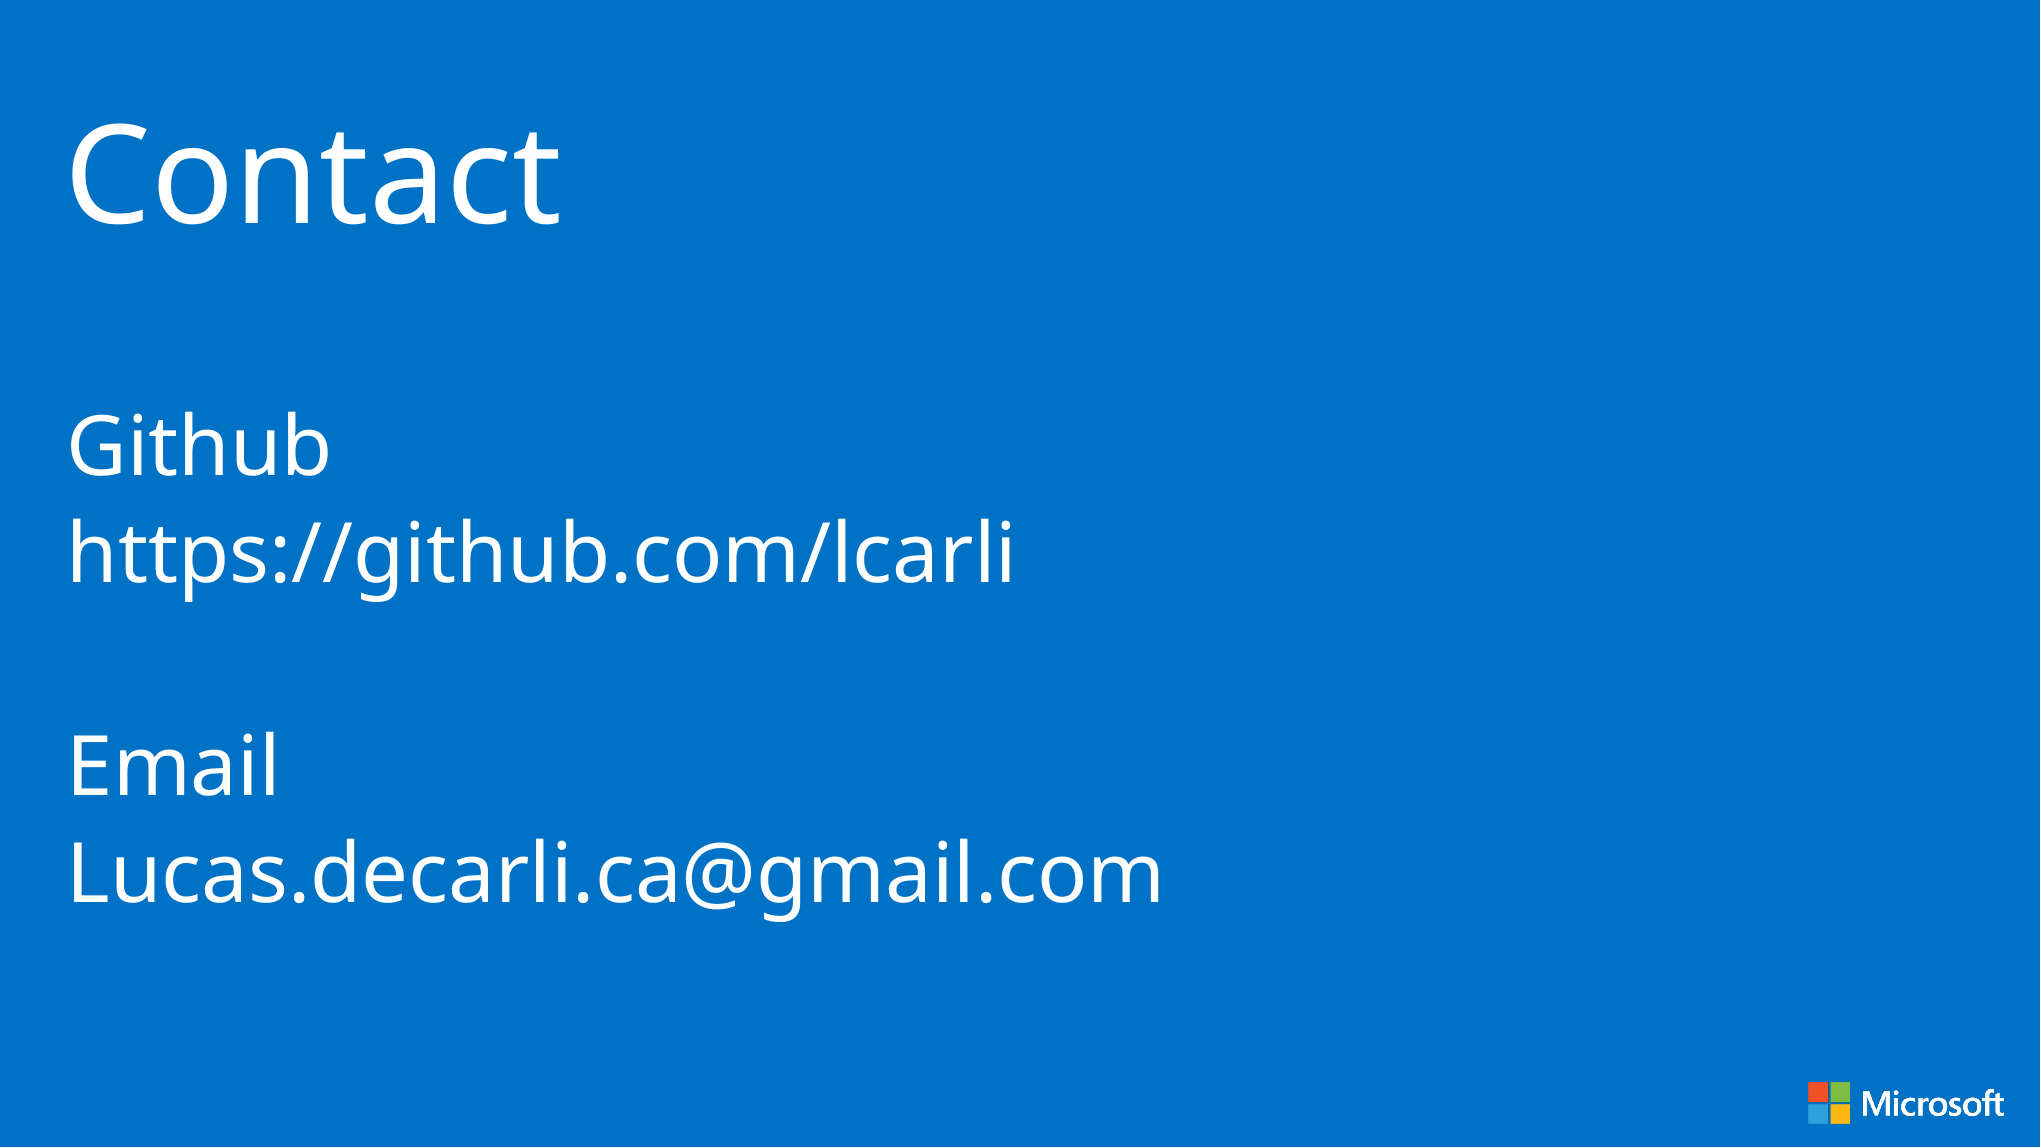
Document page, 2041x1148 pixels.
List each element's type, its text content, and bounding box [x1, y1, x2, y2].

picture [1808, 1082, 2004, 1124]
text_box Contact [34, 80, 759, 278]
list Github https://github.com/lcarli Email Lucas.decarli.ca@gmail.com [52, 396, 2002, 1117]
